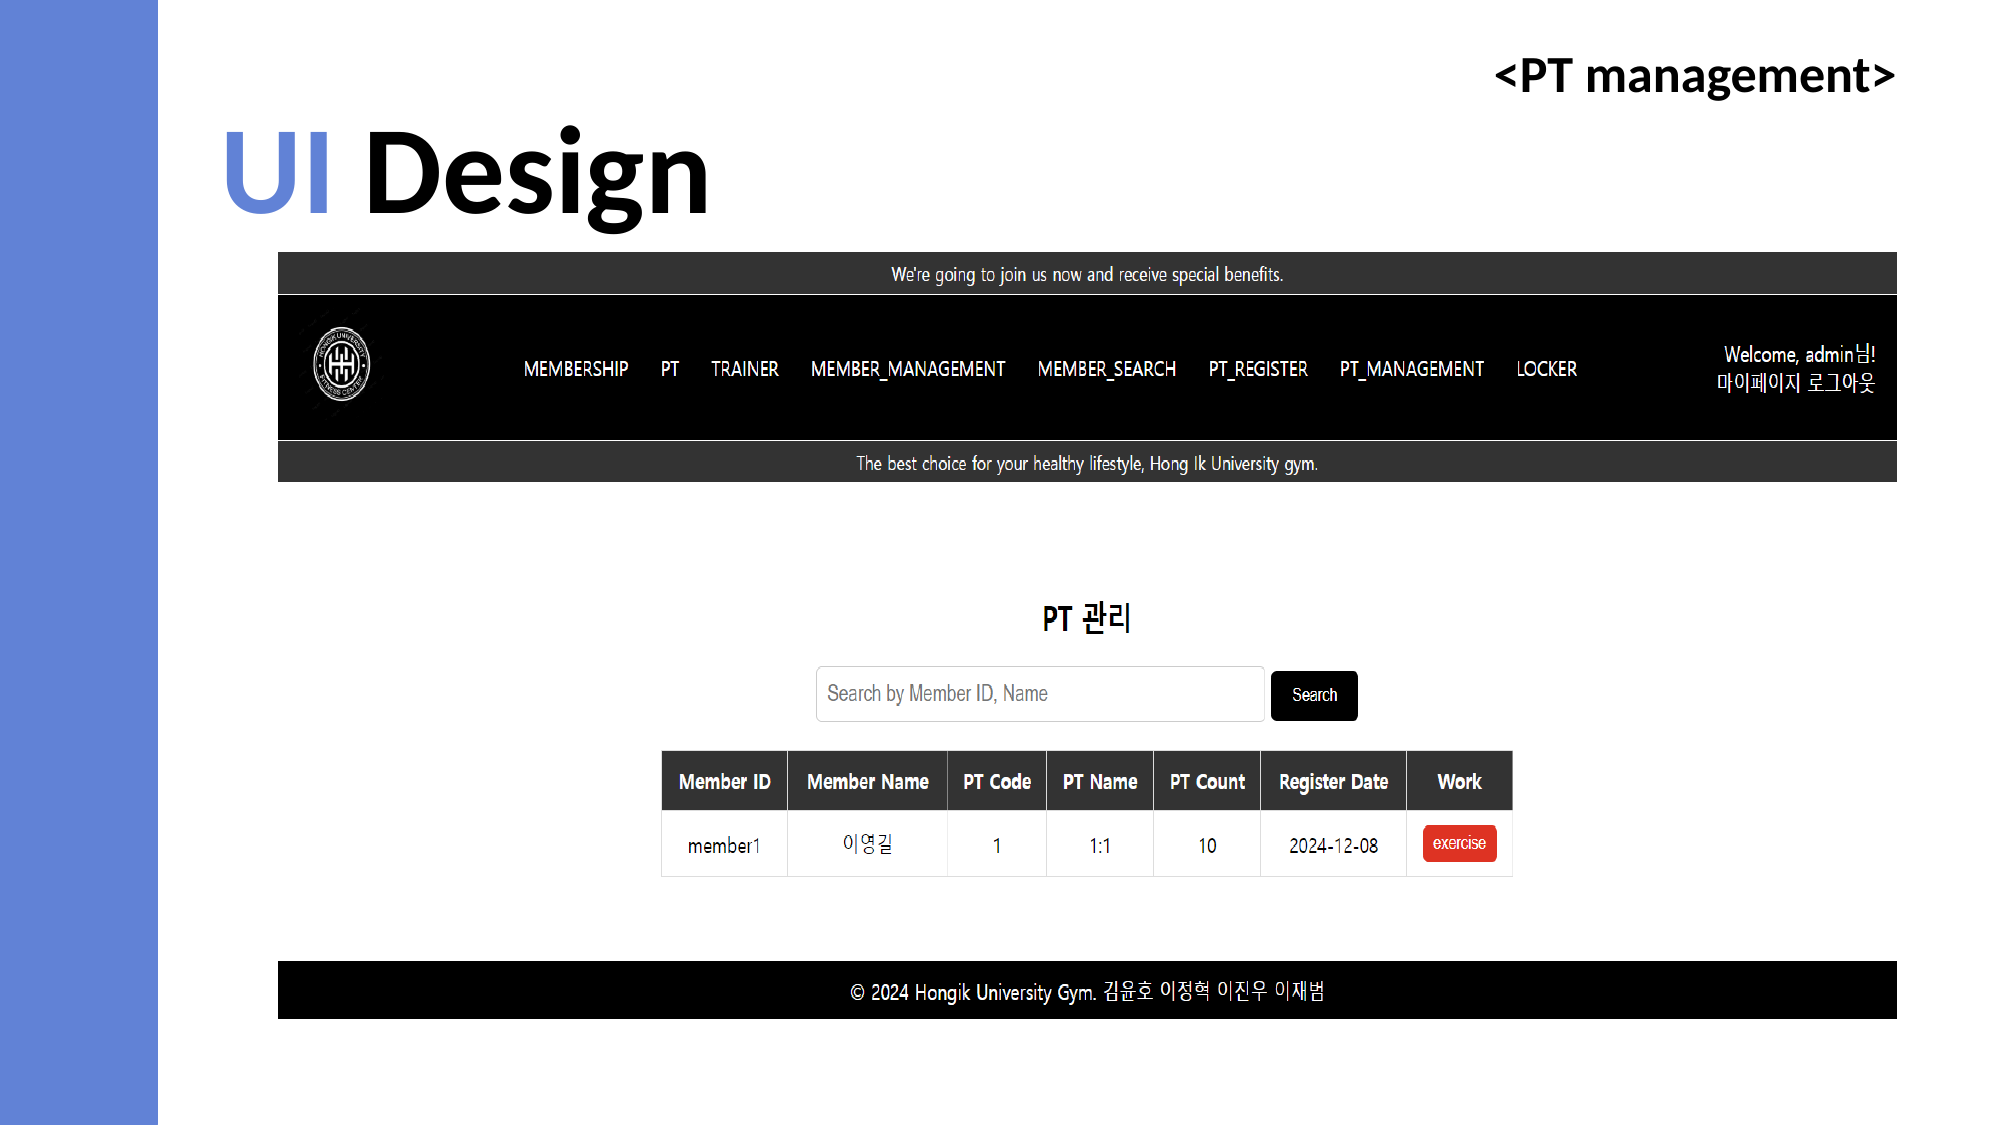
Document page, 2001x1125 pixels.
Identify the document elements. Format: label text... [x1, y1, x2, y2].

text_box <PT management> [1479, 33, 1912, 111]
text_box [0, 0, 158, 1125]
text_box UI Design [205, 81, 728, 247]
picture [272, 245, 1899, 1026]
